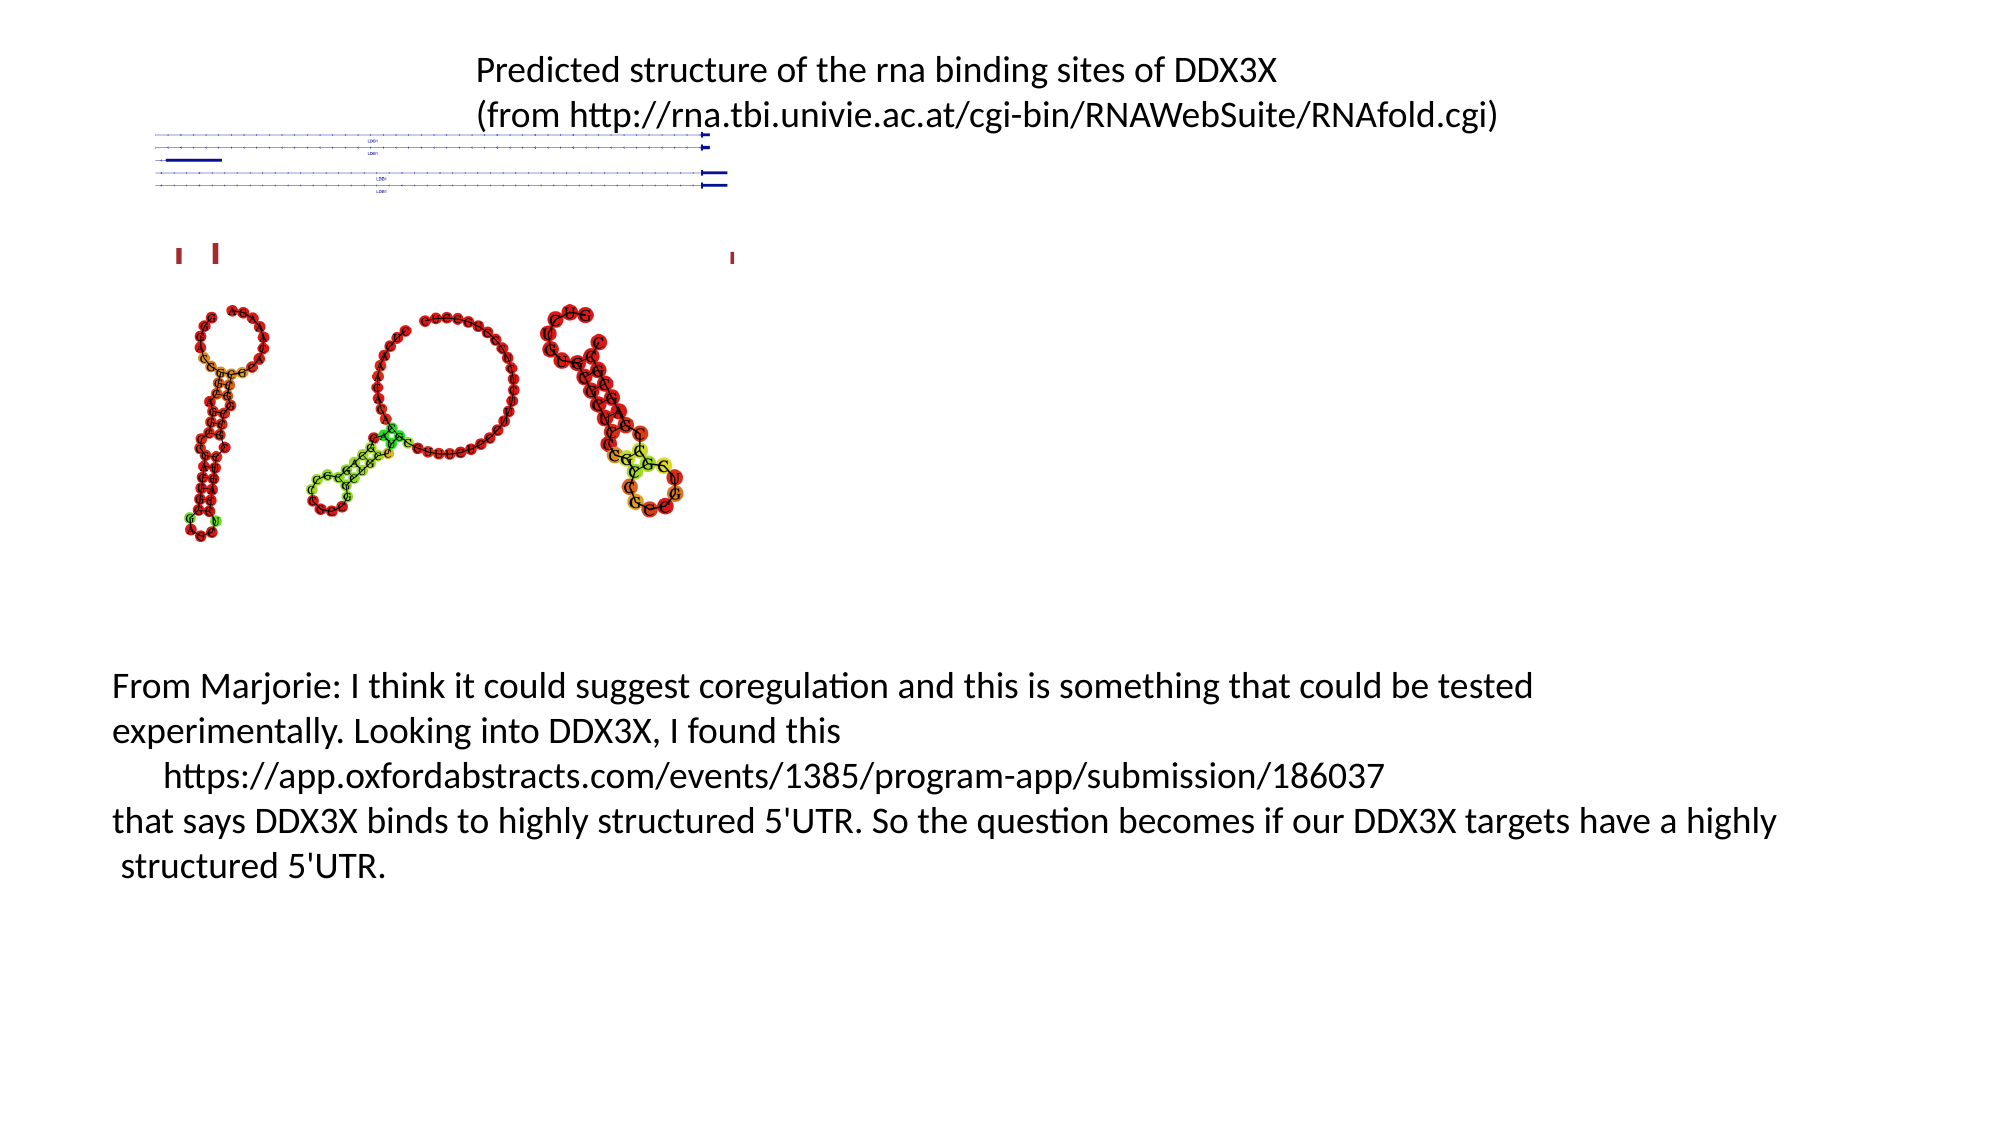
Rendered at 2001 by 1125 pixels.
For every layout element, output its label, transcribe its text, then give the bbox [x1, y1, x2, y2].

text_box From Marjorie: I think it could suggest coregulation and this is something that could be tested experimentally. Looking into DDX3X, I found this https://app.oxfordabstracts.com/events/1385/program-app/submission/186037 that says DDX3X binds to highly structured 5'UTR. So the question becomes if our DDX3X targets have a highly structured 5'UTR. [97, 653, 1795, 894]
text_box Predicted structure of the rna binding sites of DDX3X (from http://rna.tbi.univie.ac.at/cgi-bin/RNAWebSuite/RNAfold.cgi) [460, 37, 1515, 143]
picture [152, 119, 804, 549]
